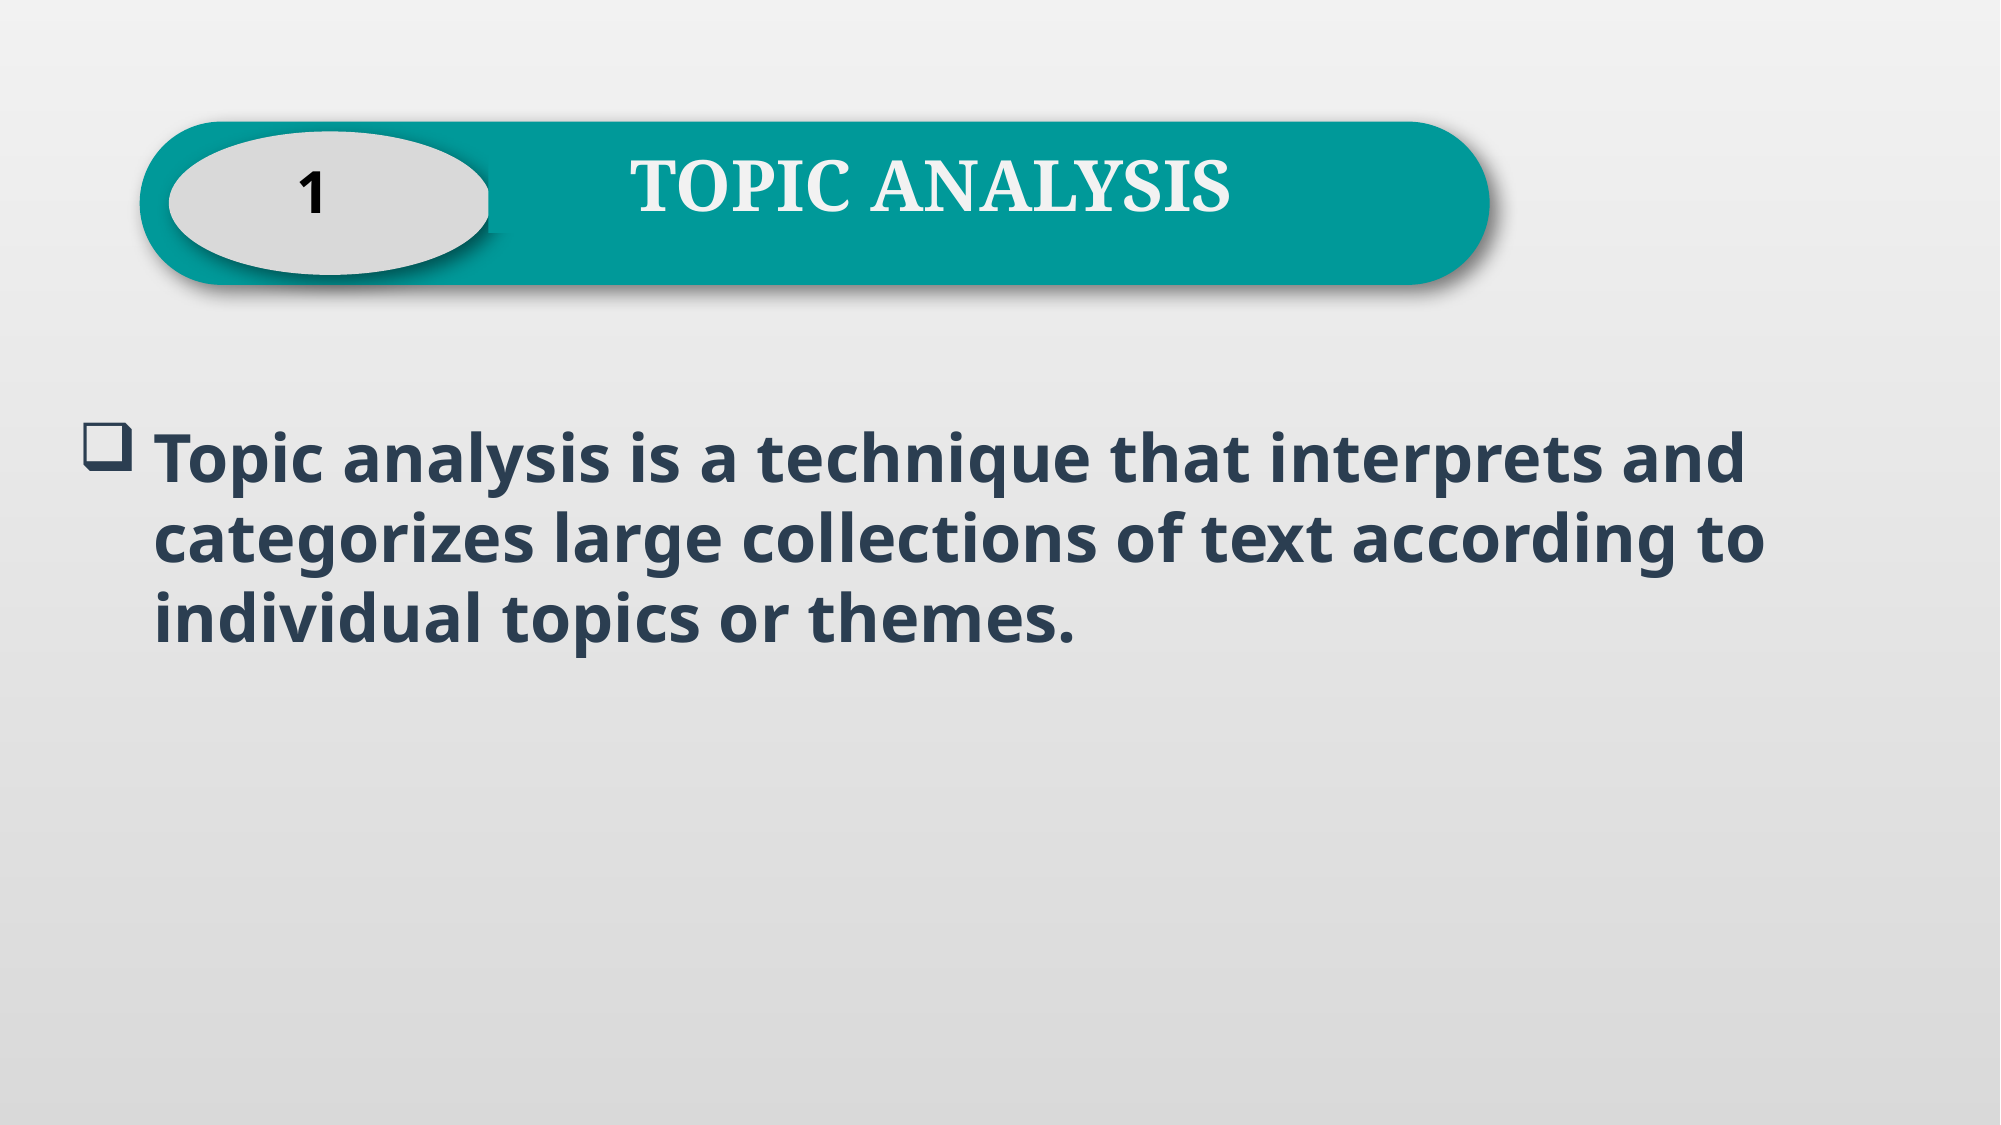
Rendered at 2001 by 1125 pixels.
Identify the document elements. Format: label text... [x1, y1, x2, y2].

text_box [139, 121, 1490, 286]
text_box Topic analysis is a technique that interprets and categorizes large collections of text according to individual topics or themes. [63, 408, 2000, 664]
